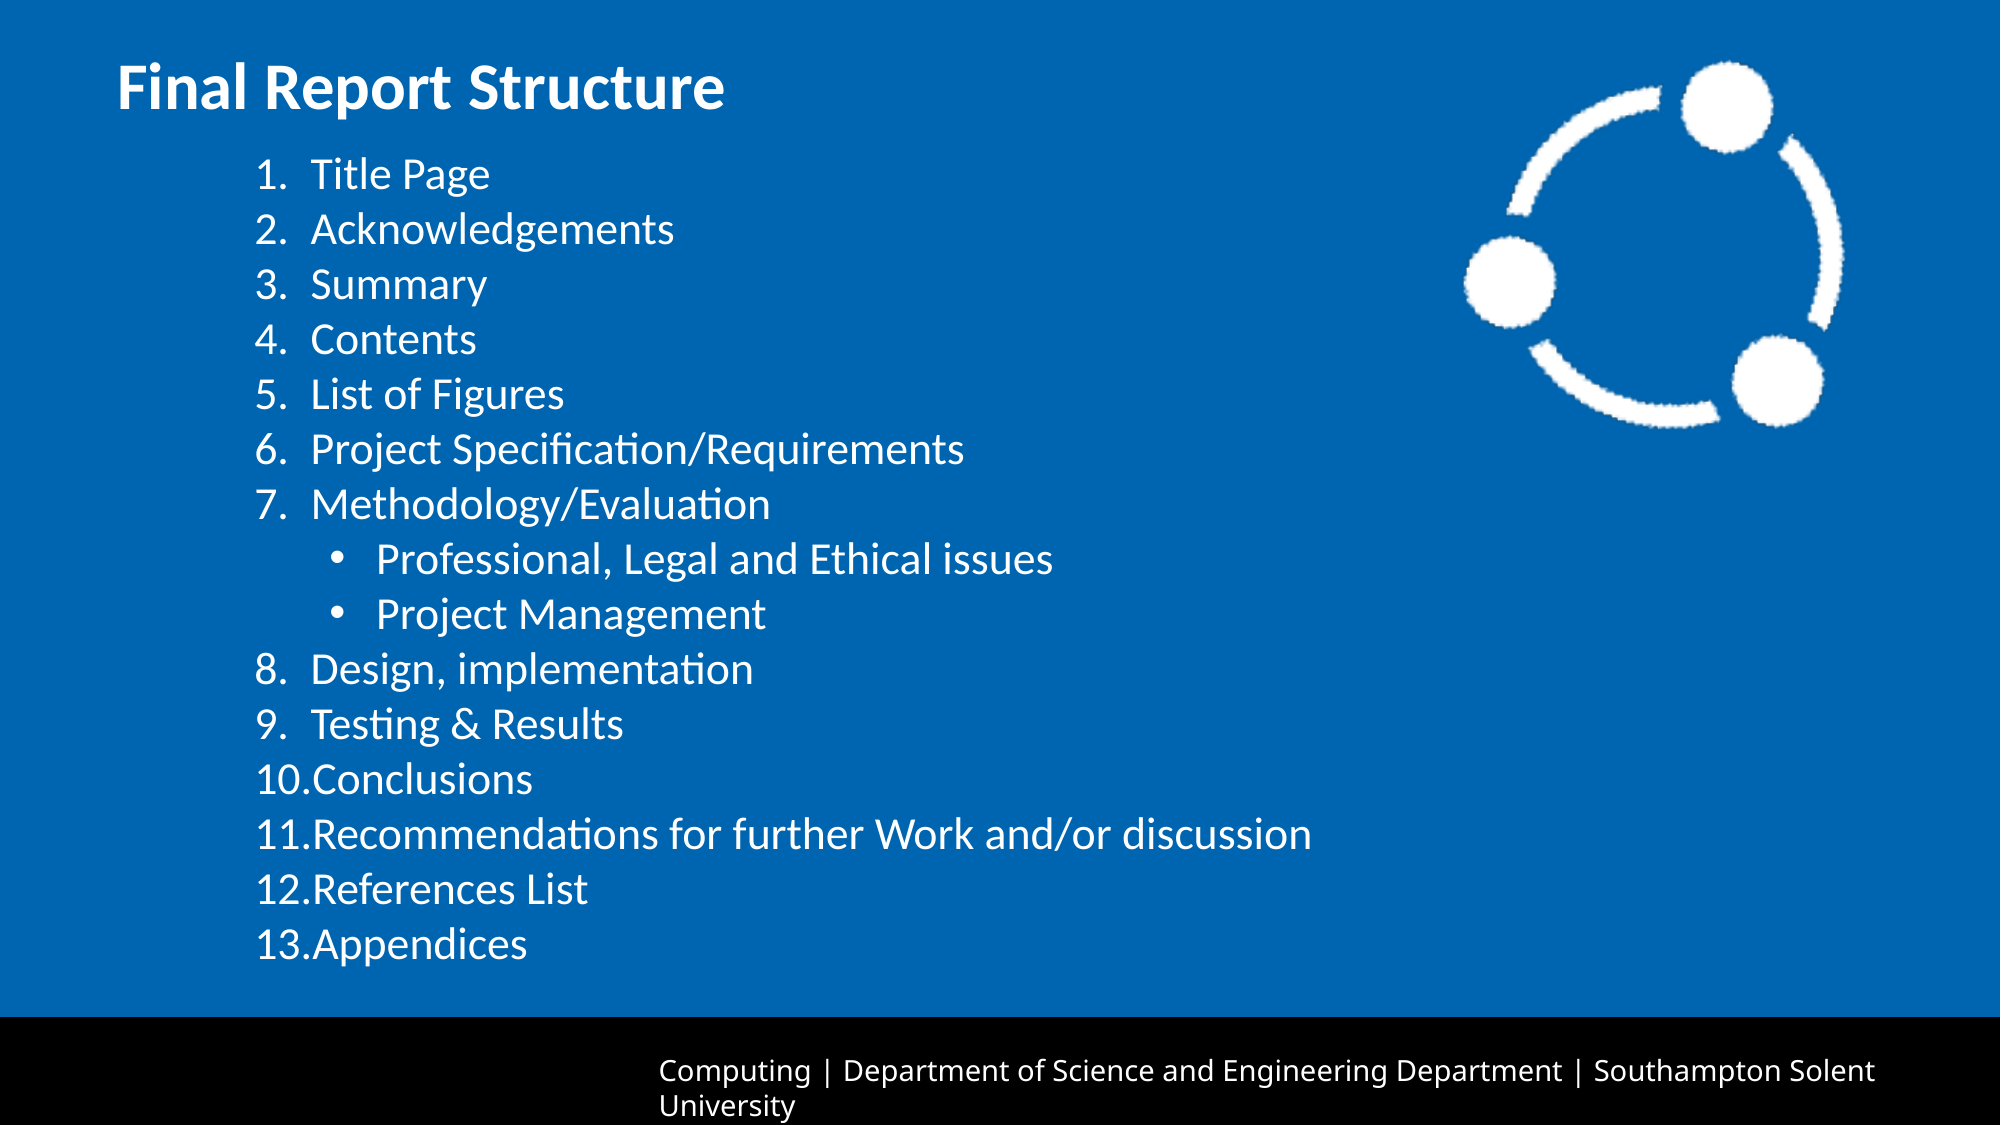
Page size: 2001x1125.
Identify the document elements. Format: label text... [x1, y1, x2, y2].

picture [1327, 0, 2000, 590]
text_box Title Page Acknowledgements Summary Contents List of Figures Project Specification/Requirements Methodology/Evaluation Professional, Legal and Ethical issues Project Management Design, implementation Testing & Results Conclusions Recommendations for further Work and/or discussion References List Appendices [239, 136, 1768, 1125]
text_box Final Report Structure [117, 43, 654, 145]
